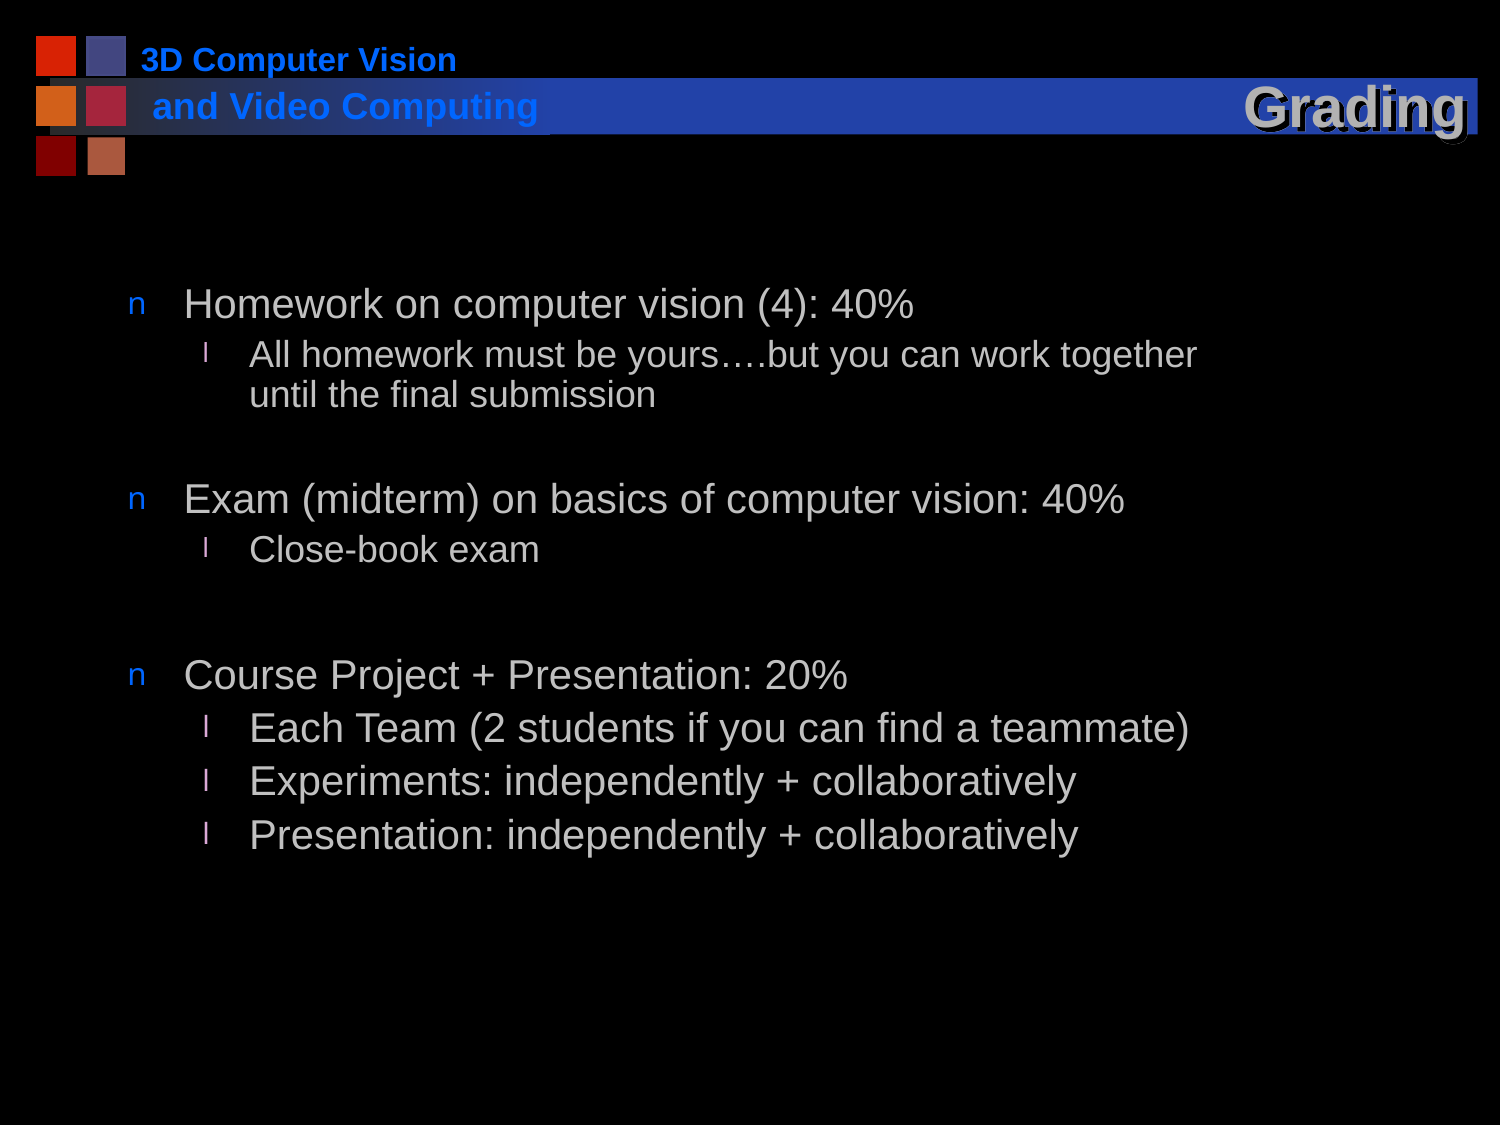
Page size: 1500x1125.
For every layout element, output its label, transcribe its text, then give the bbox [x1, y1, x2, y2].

list Homework on computer vision (4): 40% All homework must be yours….but you can work together until the final submission Exam (midterm) on basics of computer vision: 40% Close-book exam Course Project + Presentation: 20% Each Team (2 students if you can find a teammate) Experiments: independently + collaboratively Presentation: independently + collaboratively [111, 274, 1276, 913]
title Grading [1222, 46, 1488, 148]
